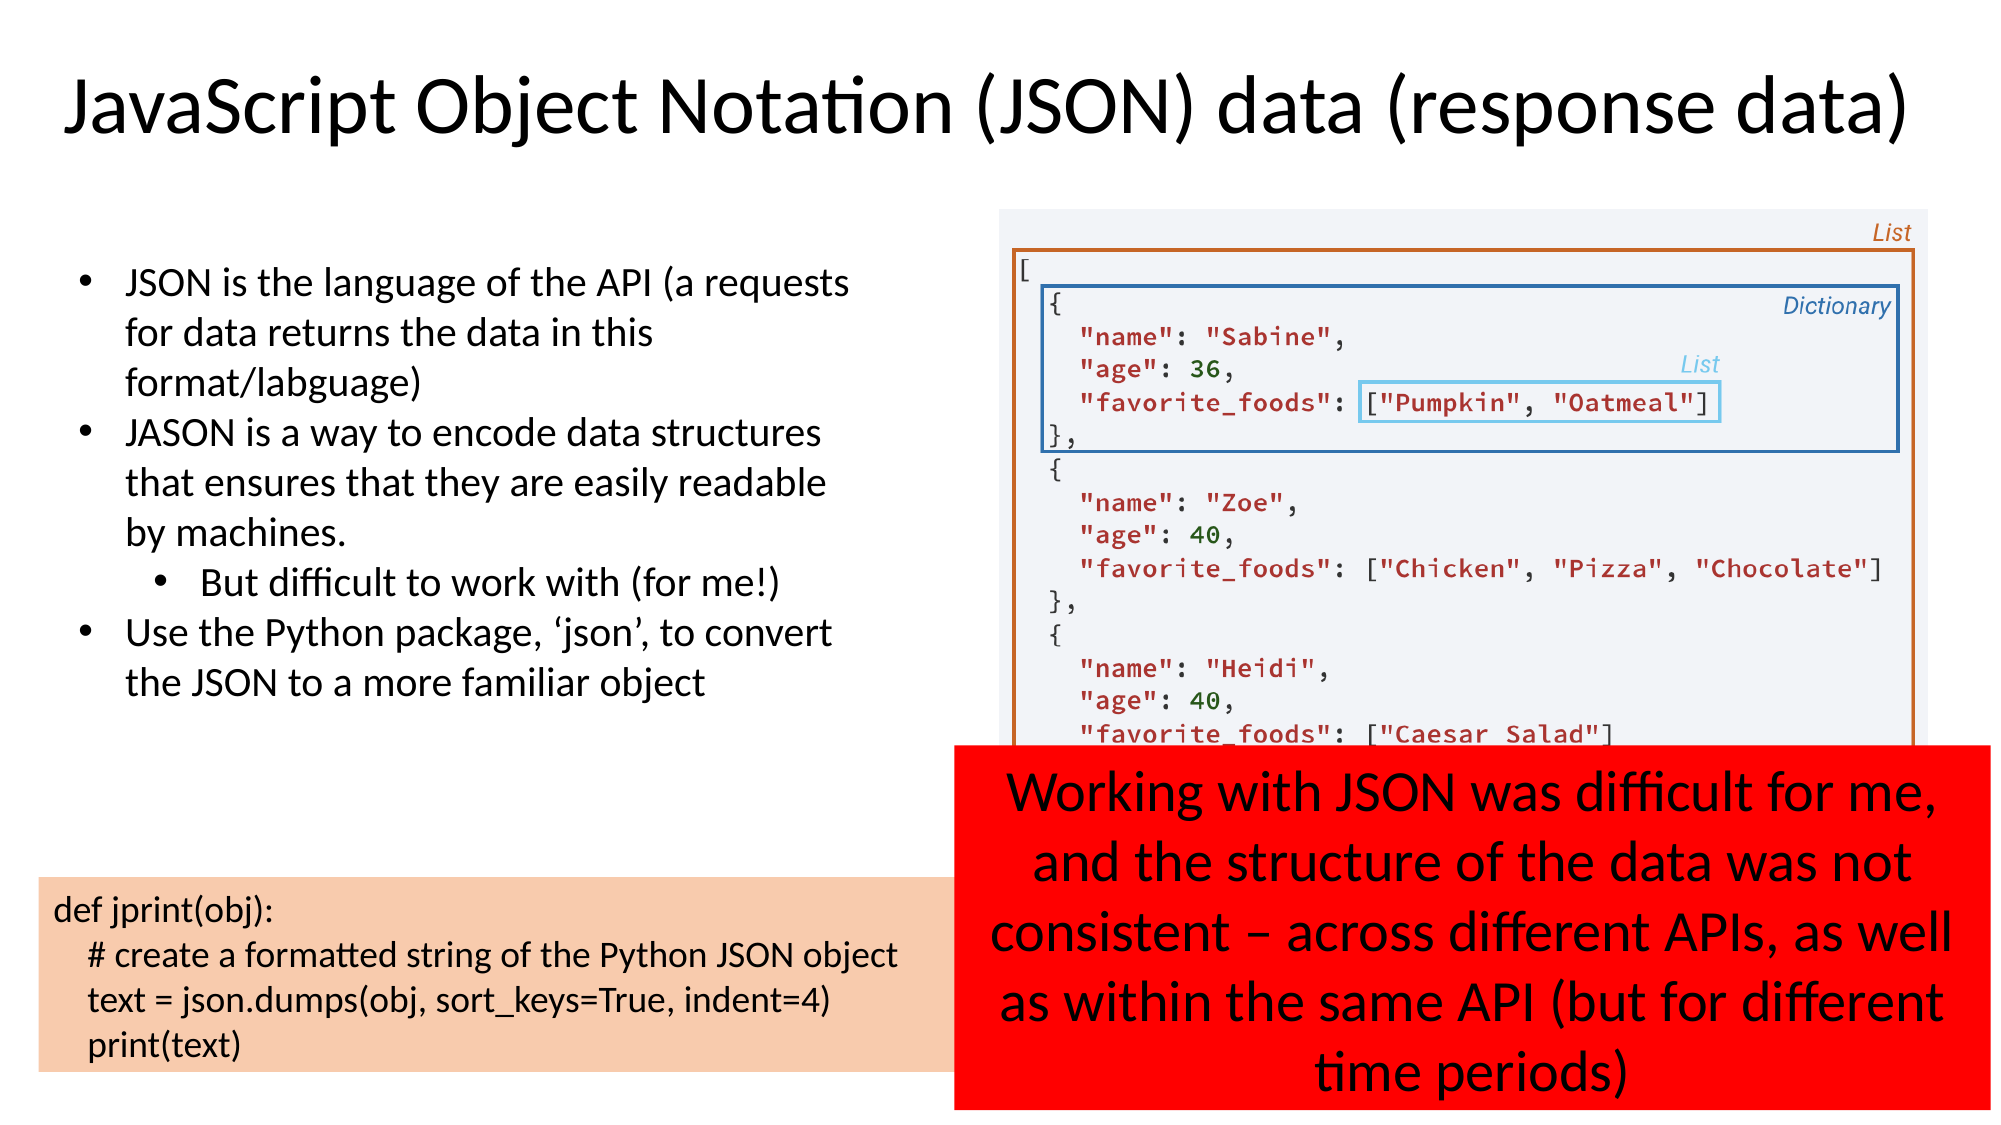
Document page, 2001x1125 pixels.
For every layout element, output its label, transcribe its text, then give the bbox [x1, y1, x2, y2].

text_box def jprint(obj): # create a formatted string of the Python JSON object text = json.dumps(obj, sort_keys=True, indent=4) print(text) [38, 877, 954, 1072]
picture [946, 195, 1959, 871]
text_box Working with JSON was difficult for me, and the structure of the data was not consistent – across different APIs, as well as within the same API (but for different time periods) [954, 745, 1991, 1111]
text_box JavaScript Object Notation (JSON) data (response data) [48, 42, 1947, 158]
text_box JSON is the language of the API (a requests for data returns the data in this format/labguage) JASON is a way to encode data structures that ensures that they are easily readable by machines. But difficult to work with (for me!) Use the Python package, ‘json’, to convert the JSON to a more familiar object [63, 247, 872, 763]
